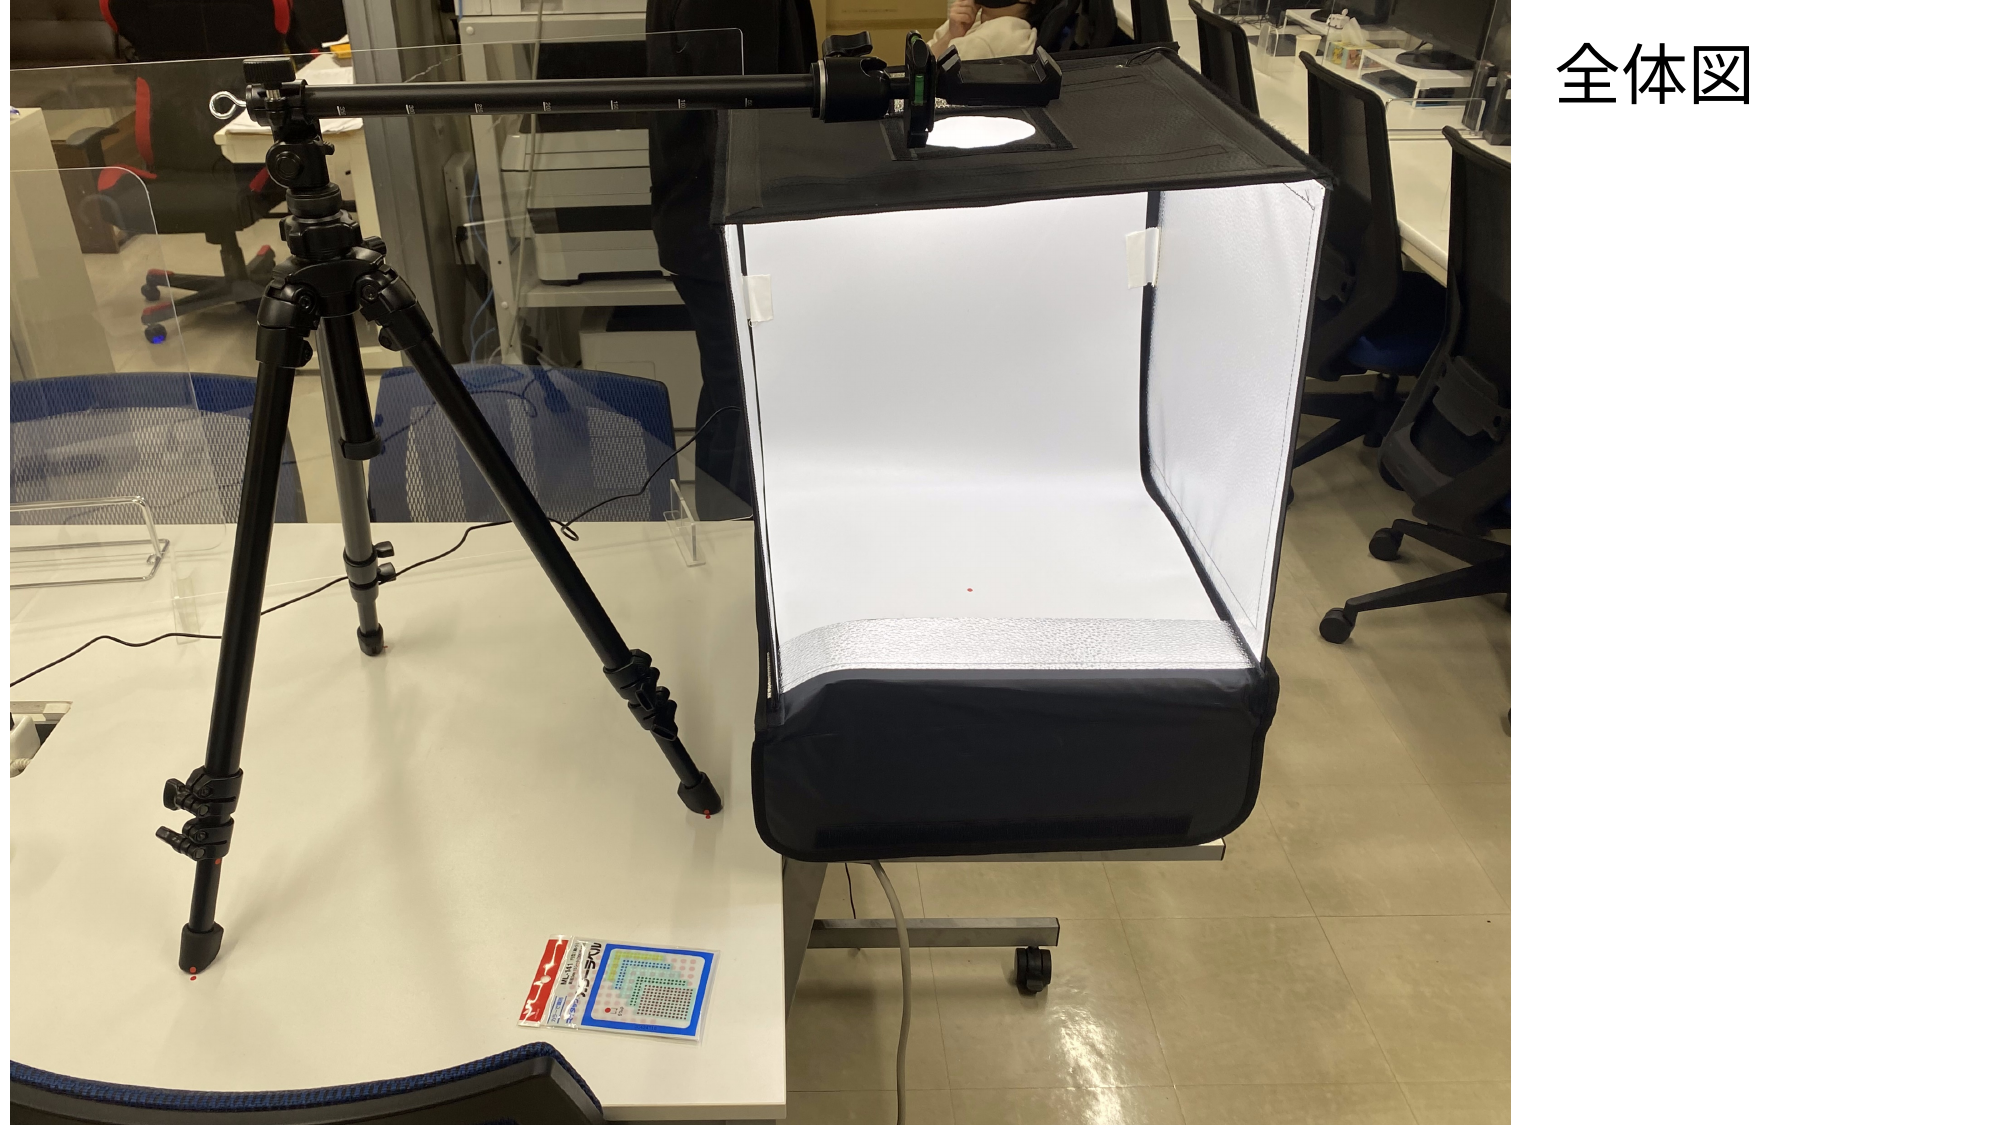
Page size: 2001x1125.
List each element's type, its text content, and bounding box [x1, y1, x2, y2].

picture [10, 0, 1511, 1125]
text_box 全体図 [1539, 25, 1770, 121]
